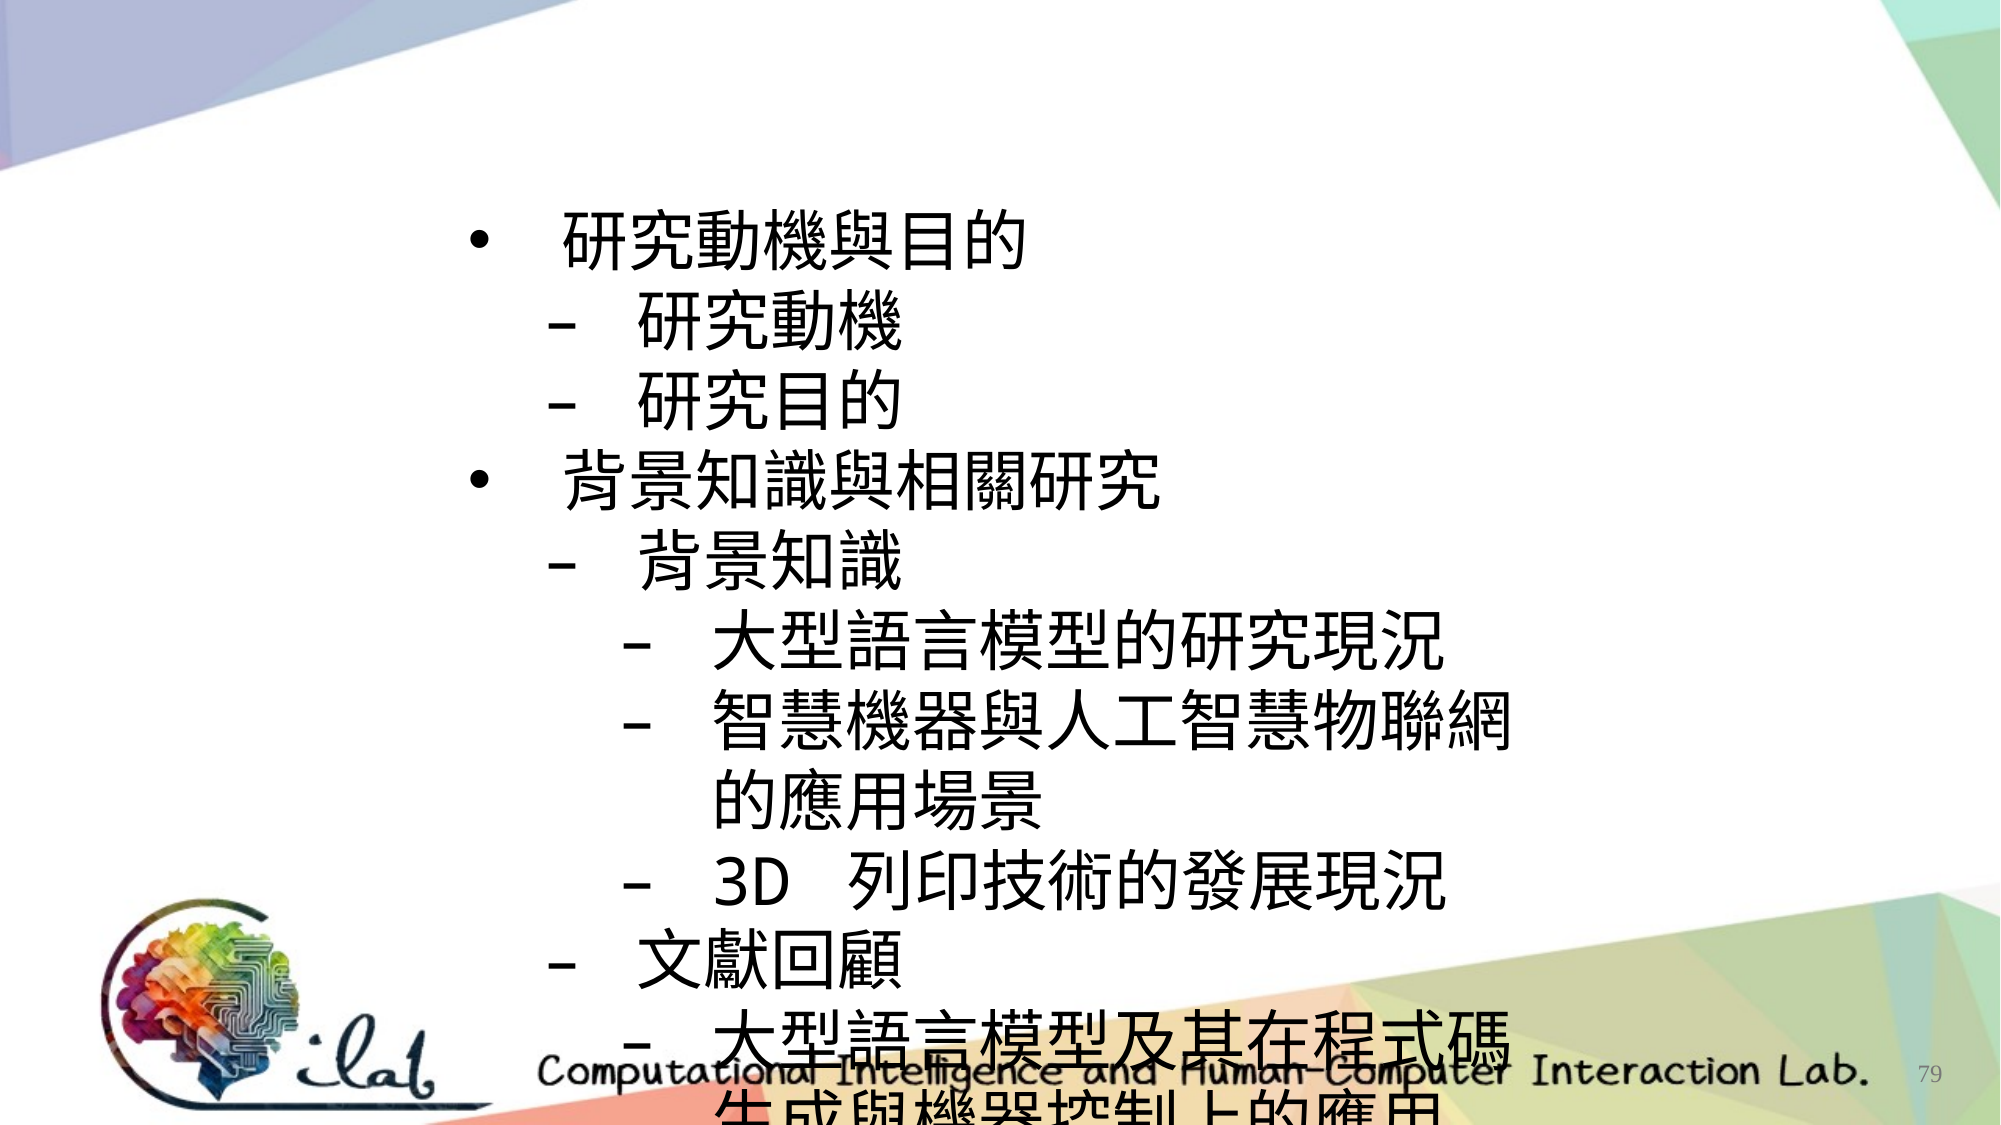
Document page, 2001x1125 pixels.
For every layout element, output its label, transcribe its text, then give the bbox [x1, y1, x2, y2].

text_box 研究動機與目的 研究動機 研究目的 背景知識與相關研究 背景知識 大型語言模型的研究現況 智慧機器與人工智慧物聯網的應用場景 3D 列印技術的發展現況 文獻回顧 大型語言模型及其在程式碼生成與機器控制上的應用 運動學研究與機器人控制 3D 列印應用於機器人製作的相關文獻 研究方法 硬體設計流程 模型設計軟體：Autodesk Fusion 360 檔案輸出格式：STL（Stereolithography） 3D 列印機：Creality K1 MAX 運動學開發 運動模擬環境 順向運動學 逆向運動學 大型語言模型開發 OpenAI 與 GPT 模型 模型使用流程 系統架構 系統架構與流程 實驗設計與成果 實驗一：機械臂的基本控制 機械結構設計圖 函數設計 下達指令的格式範例 實驗結果 實驗二：將機械臂用於畫圖機械結構設計圖 函數設計 下達指令的格式範例 實驗結果 實驗三：機械臂在自動運輸車上的應用機械結構設計圖 函數設計 下達指令的格式範例 實驗結果 結論與未來展望 結論 未來展望 [453, 191, 1547, 1125]
picture [0, 0, 2001, 1125]
slide_number 79 [1507, 1042, 1958, 1103]
